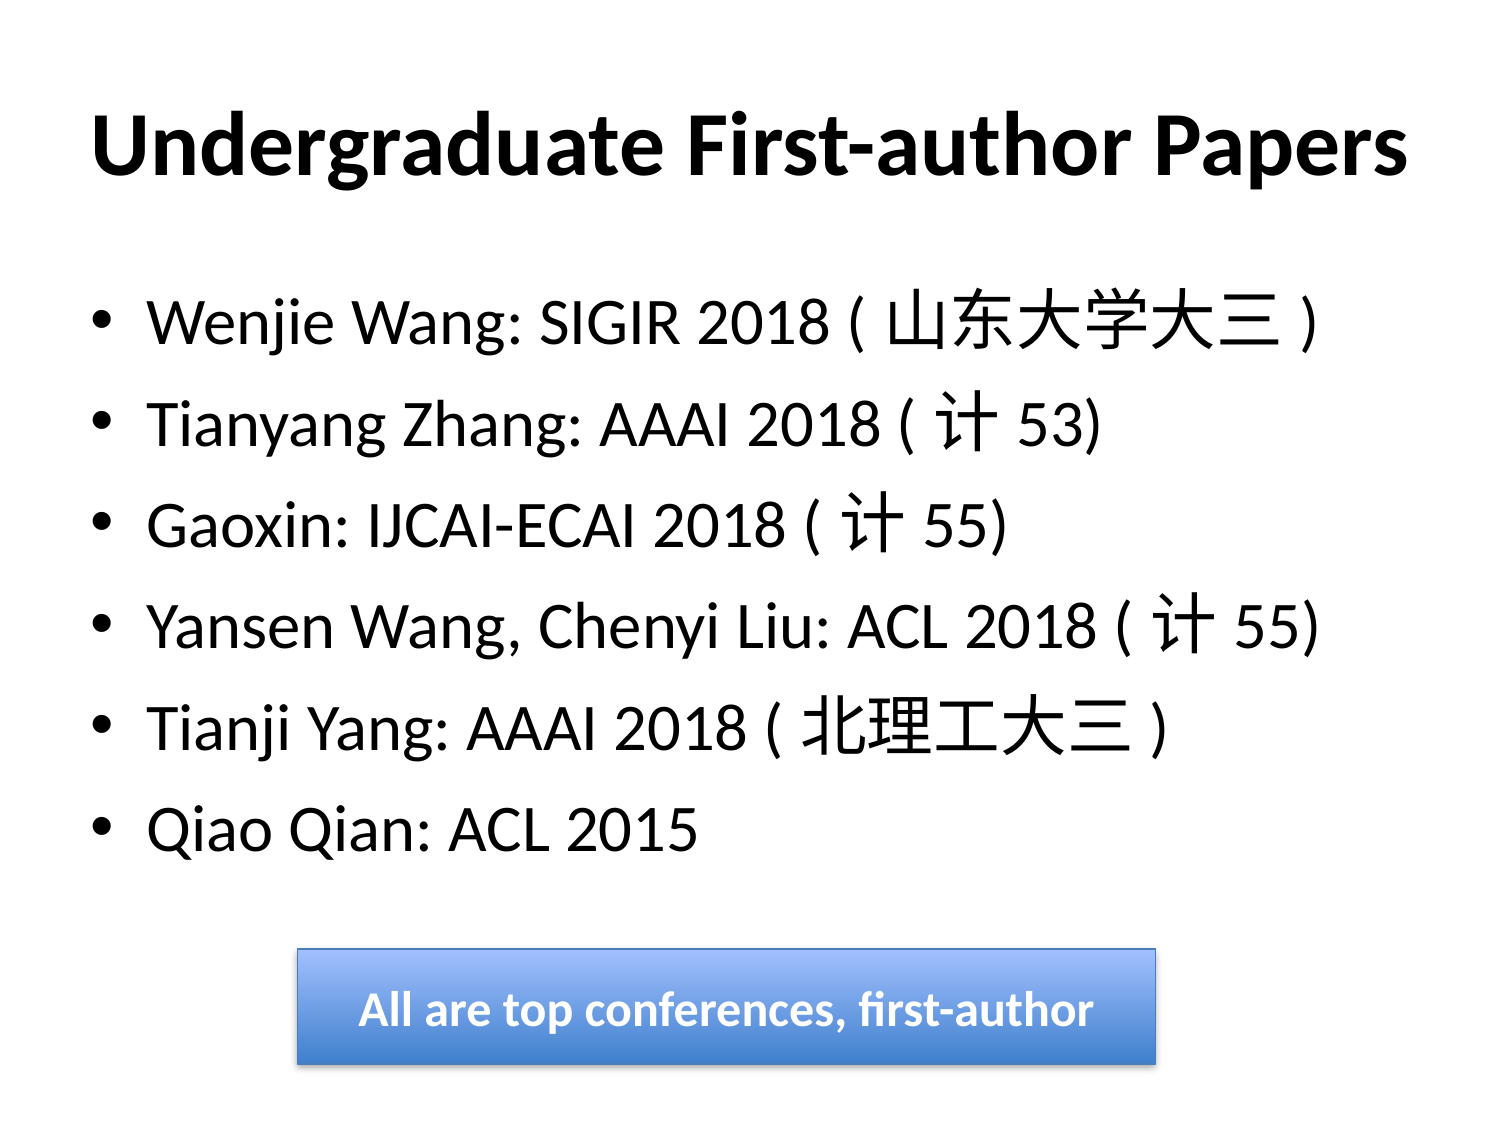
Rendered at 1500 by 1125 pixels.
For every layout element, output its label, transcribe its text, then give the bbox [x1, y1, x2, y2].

text_box All are top conferences, first-author [297, 948, 1156, 1065]
title Undergraduate First-author Papers [75, 45, 1425, 233]
list Wenjie Wang: SIGIR 2018 (山东大学大三) Tianyang Zhang: AAAI 2018 (计53) Gaoxin: IJCAI-ECAI 2018 (计55) Yansen Wang, Chenyi Liu: ACL 2018 (计55) Tianji Yang: AAAI 2018 (北理工大三) Qiao Qian: ACL 2015 [75, 262, 1425, 1005]
